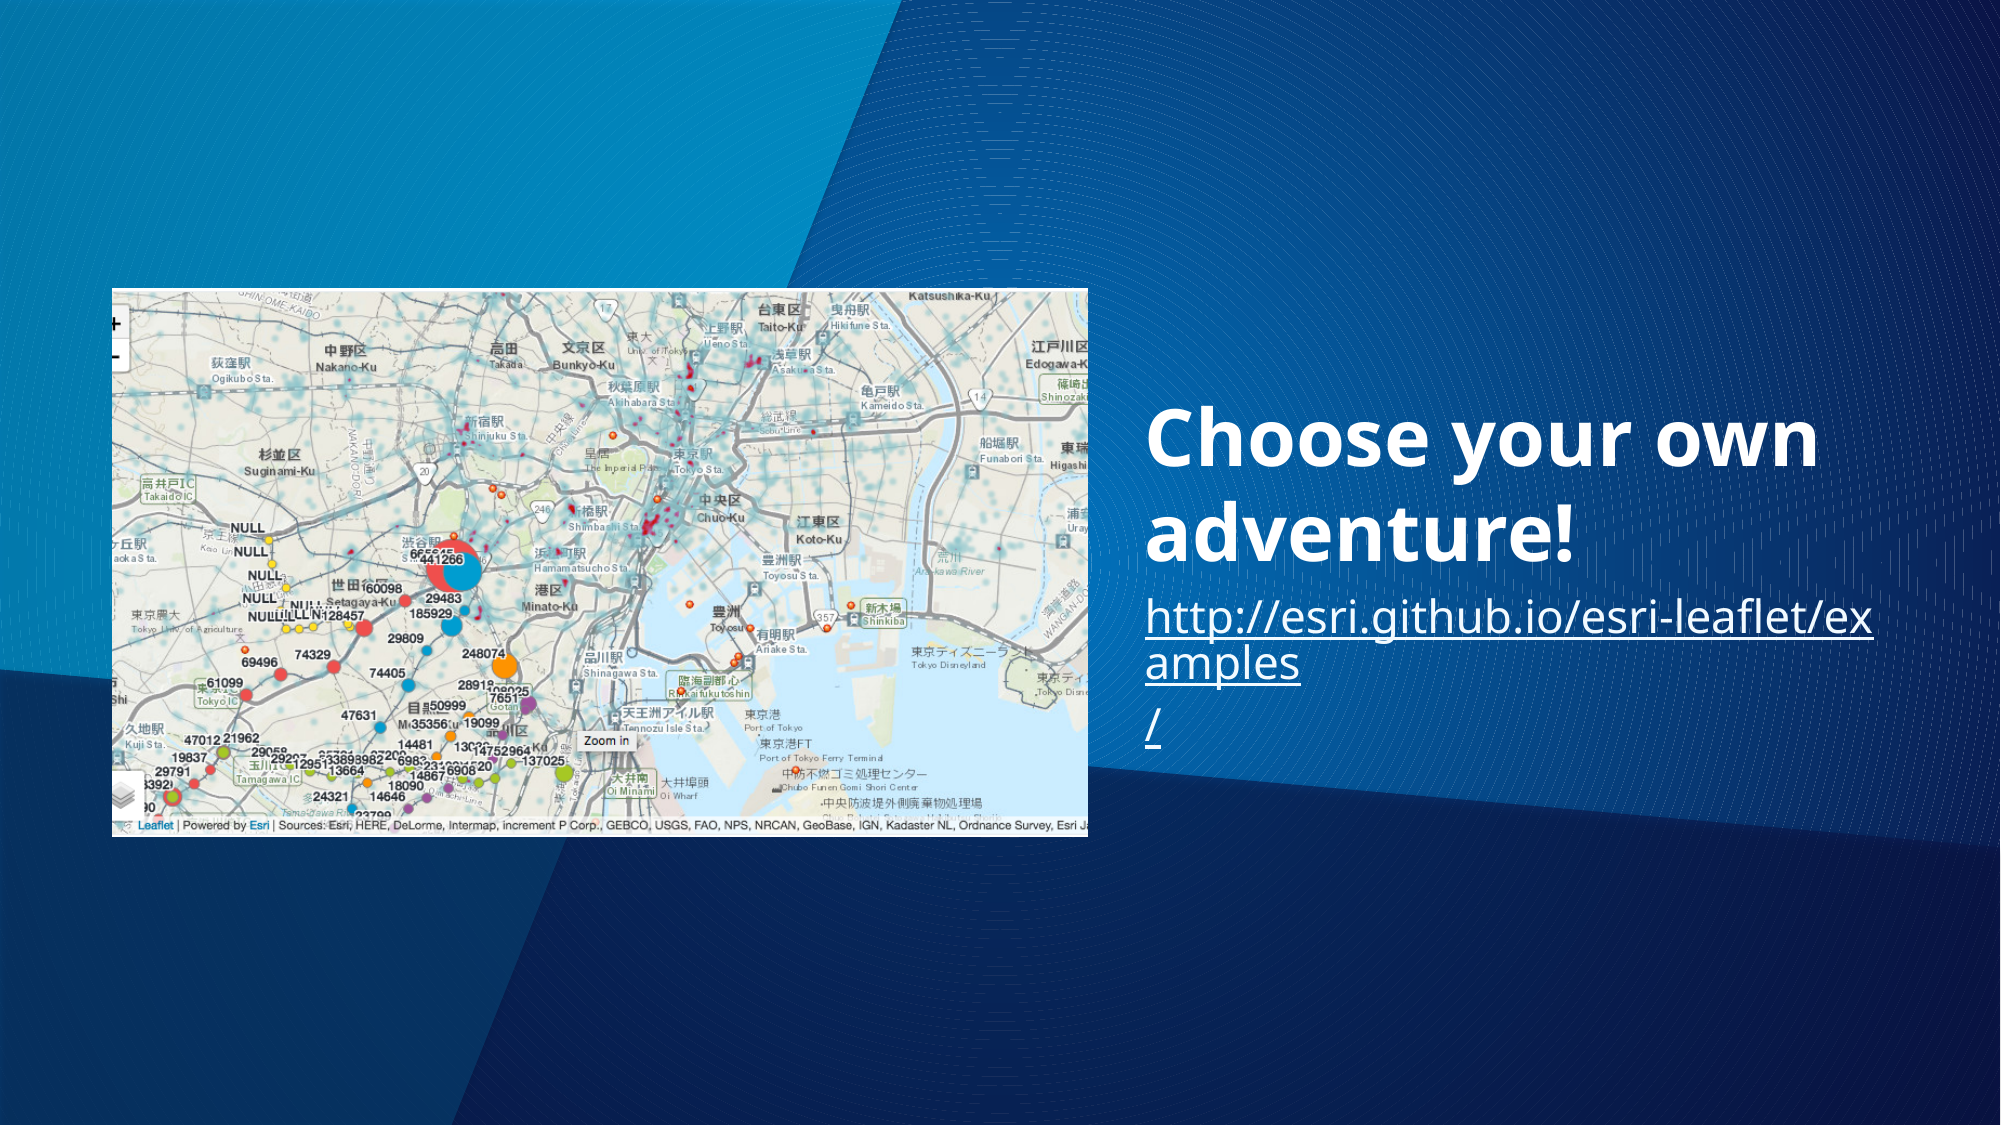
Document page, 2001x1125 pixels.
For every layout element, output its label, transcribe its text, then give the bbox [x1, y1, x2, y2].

list http://esri.github.io/esri-leaflet/examples/ [1144, 587, 1888, 699]
picture [111, 288, 1088, 837]
title Choose your own adventure! [1144, 385, 1888, 578]
